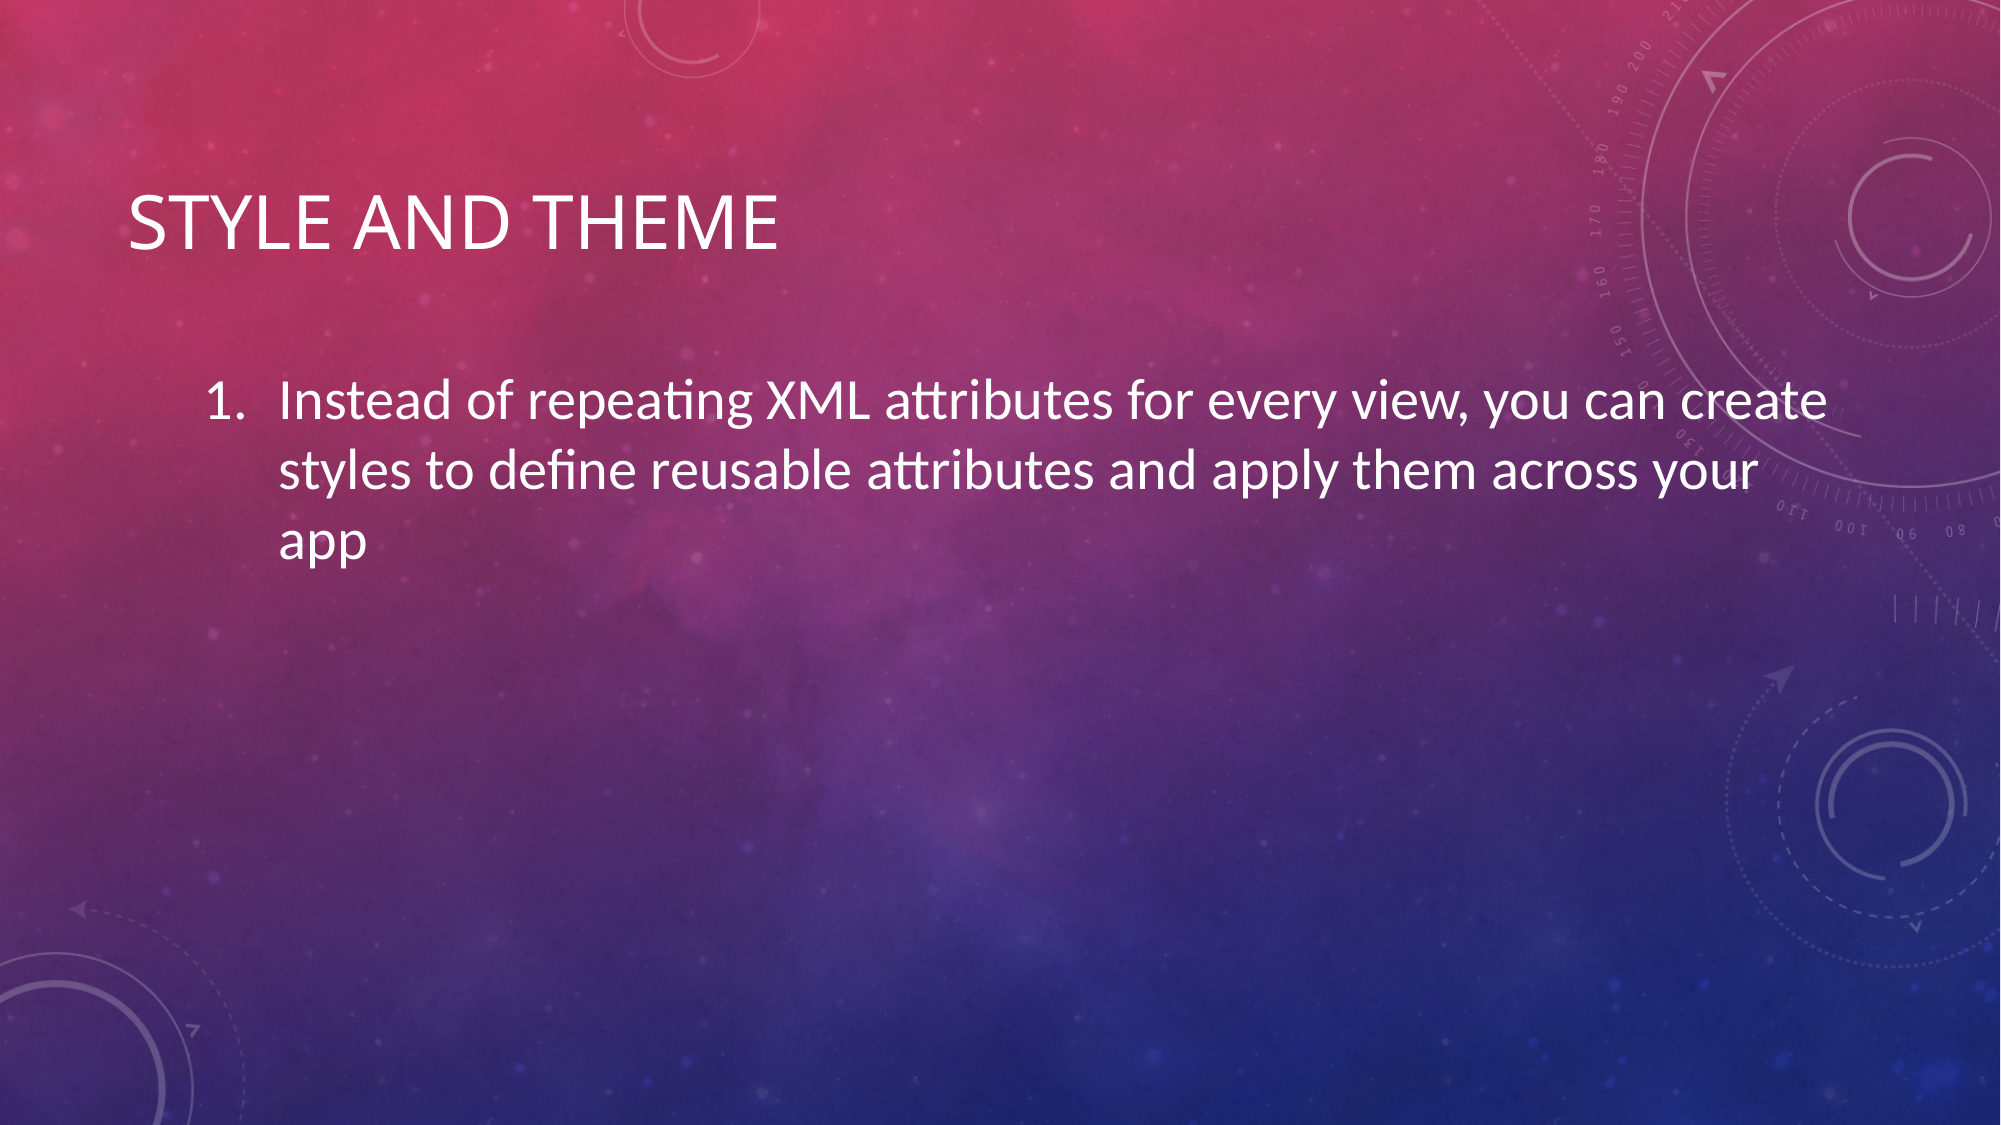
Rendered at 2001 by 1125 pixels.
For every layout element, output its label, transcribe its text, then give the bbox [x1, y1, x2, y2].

title Style and Theme [112, 99, 1775, 339]
picture [0, 0, 2001, 1125]
list Instead of repeating XML attributes for every view, you can create styles to define reusable attributes and apply them across your app [189, 260, 1851, 764]
